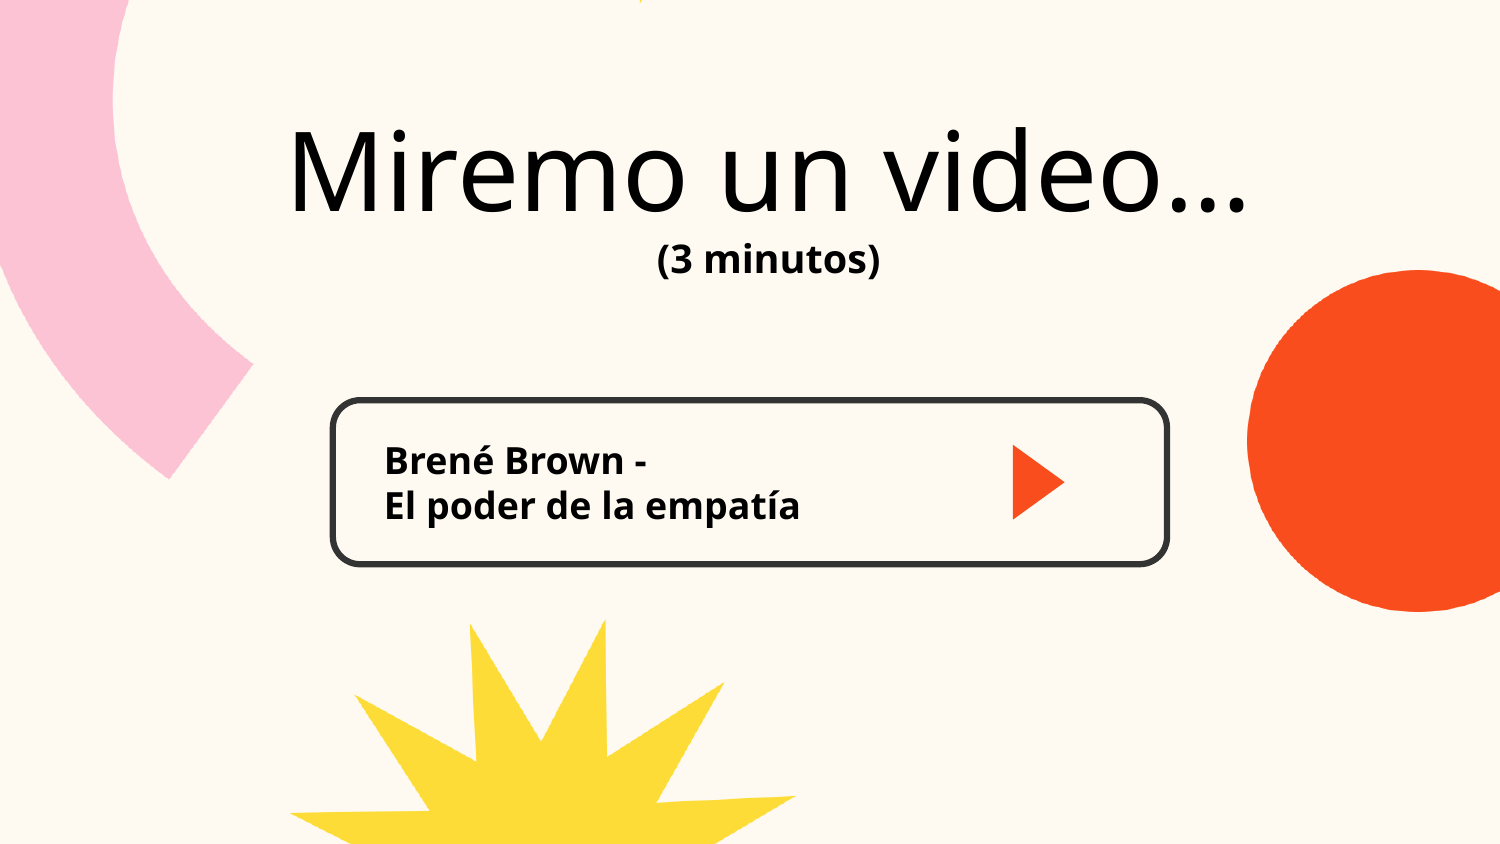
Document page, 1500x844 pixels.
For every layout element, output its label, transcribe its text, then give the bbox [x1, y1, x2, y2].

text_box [332, 399, 1168, 592]
text_box Miremo un video… (3 minutos) [94, 85, 1444, 296]
picture [0, 0, 1500, 844]
